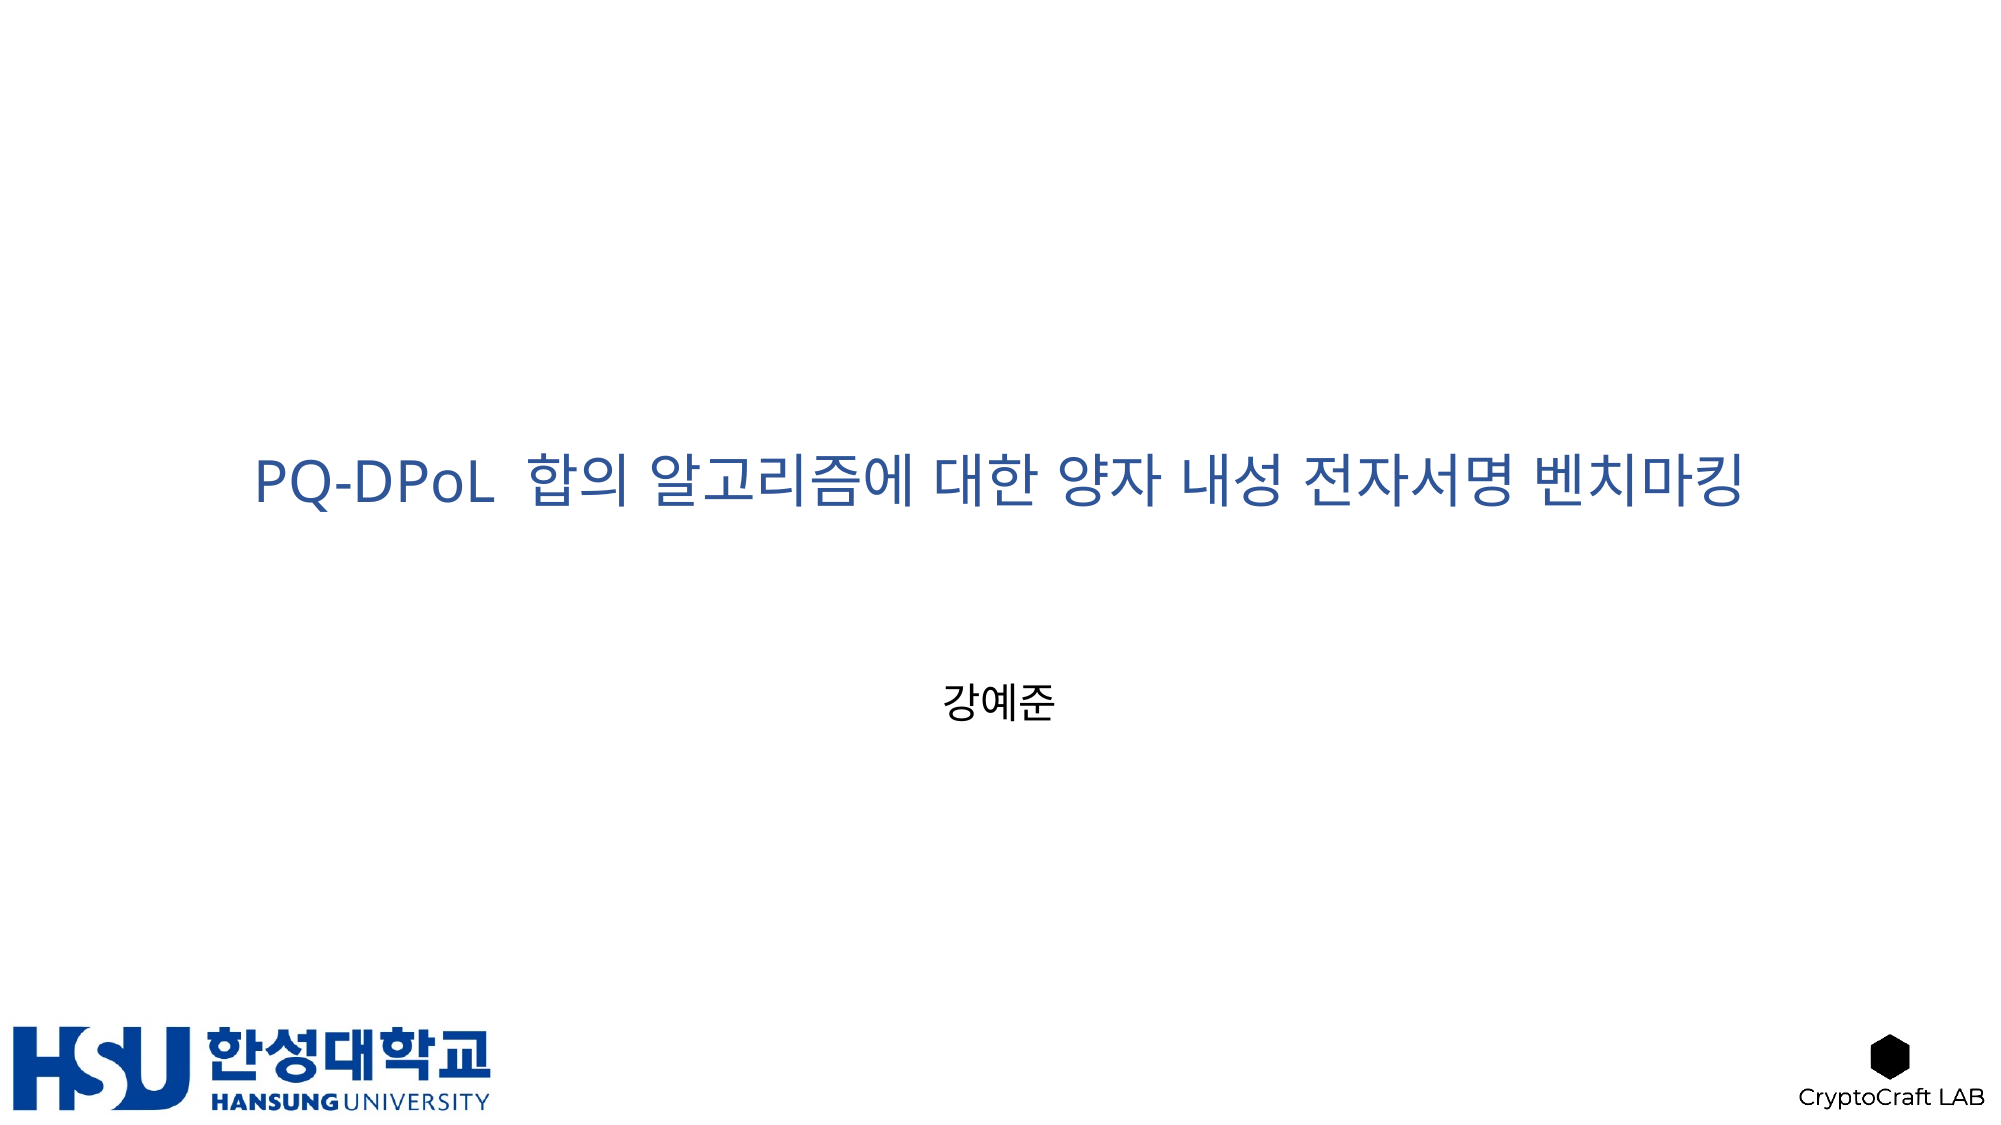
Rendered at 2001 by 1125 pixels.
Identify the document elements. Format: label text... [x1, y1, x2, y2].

picture [1784, 1019, 2000, 1125]
picture [4, 1016, 501, 1122]
text_box 강예준 [616, 637, 1384, 772]
title PQ-DPoL 합의 알고리즘에 대한 양자 내성 전자서명 벤치마킹 [0, 287, 2000, 681]
